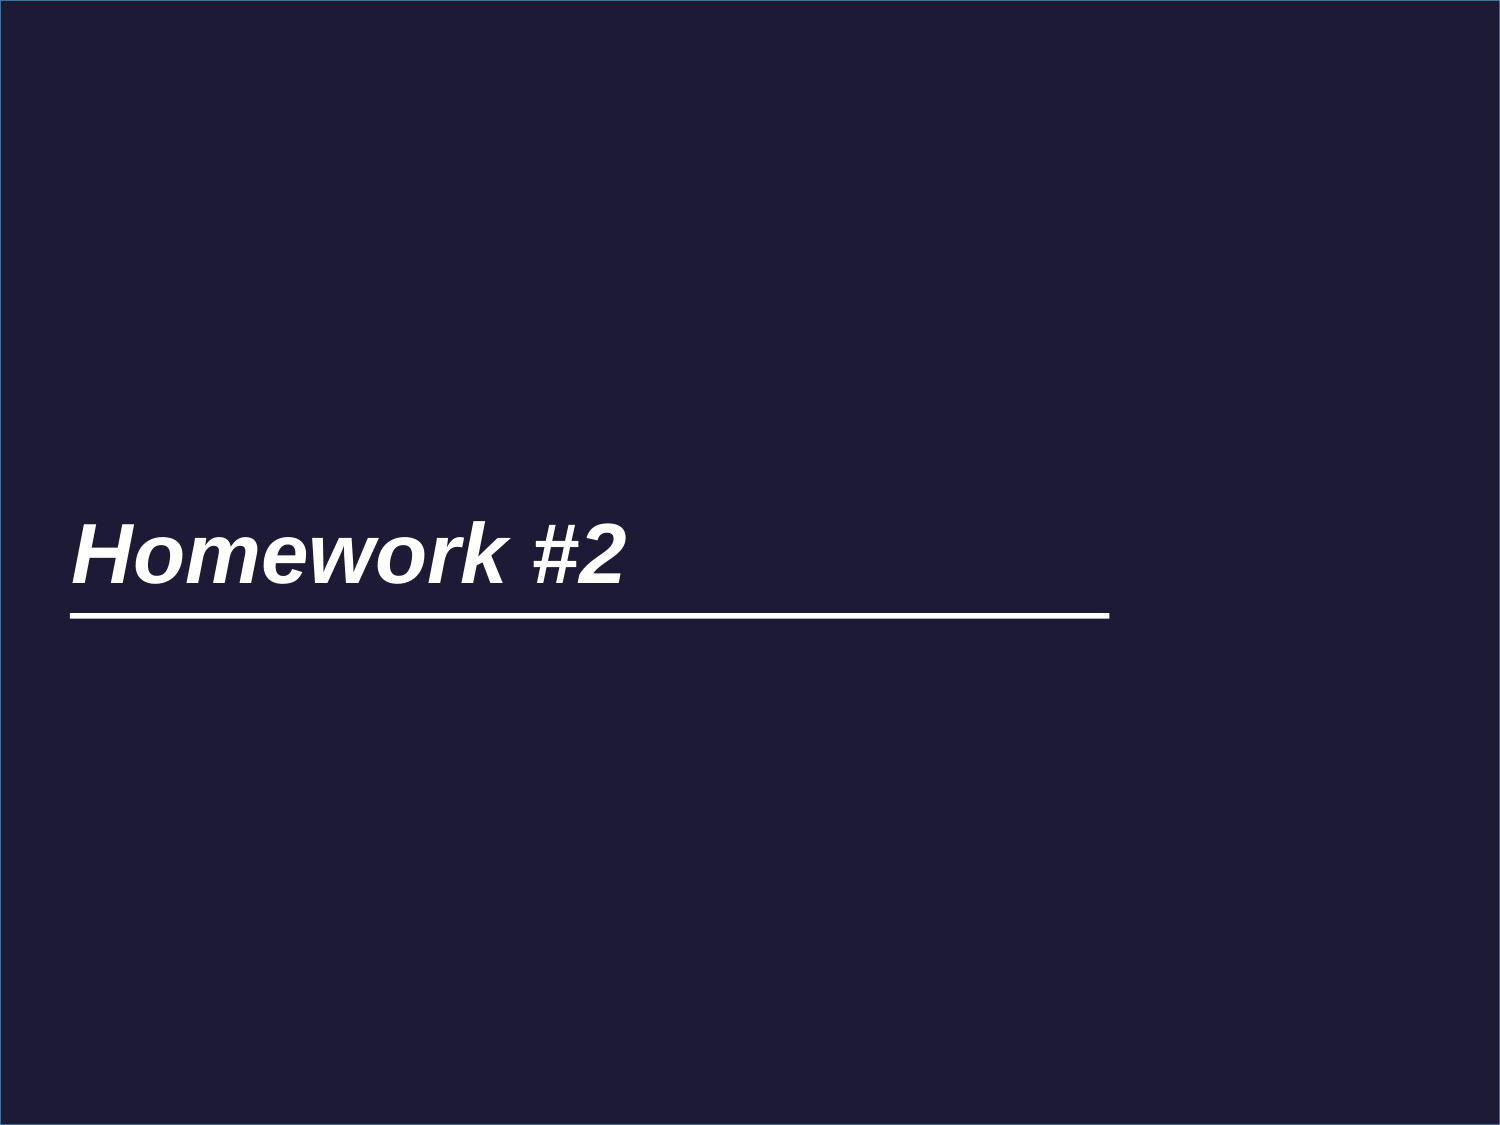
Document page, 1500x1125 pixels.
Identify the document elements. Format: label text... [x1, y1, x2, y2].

title Homework #2 [63, 483, 1415, 628]
